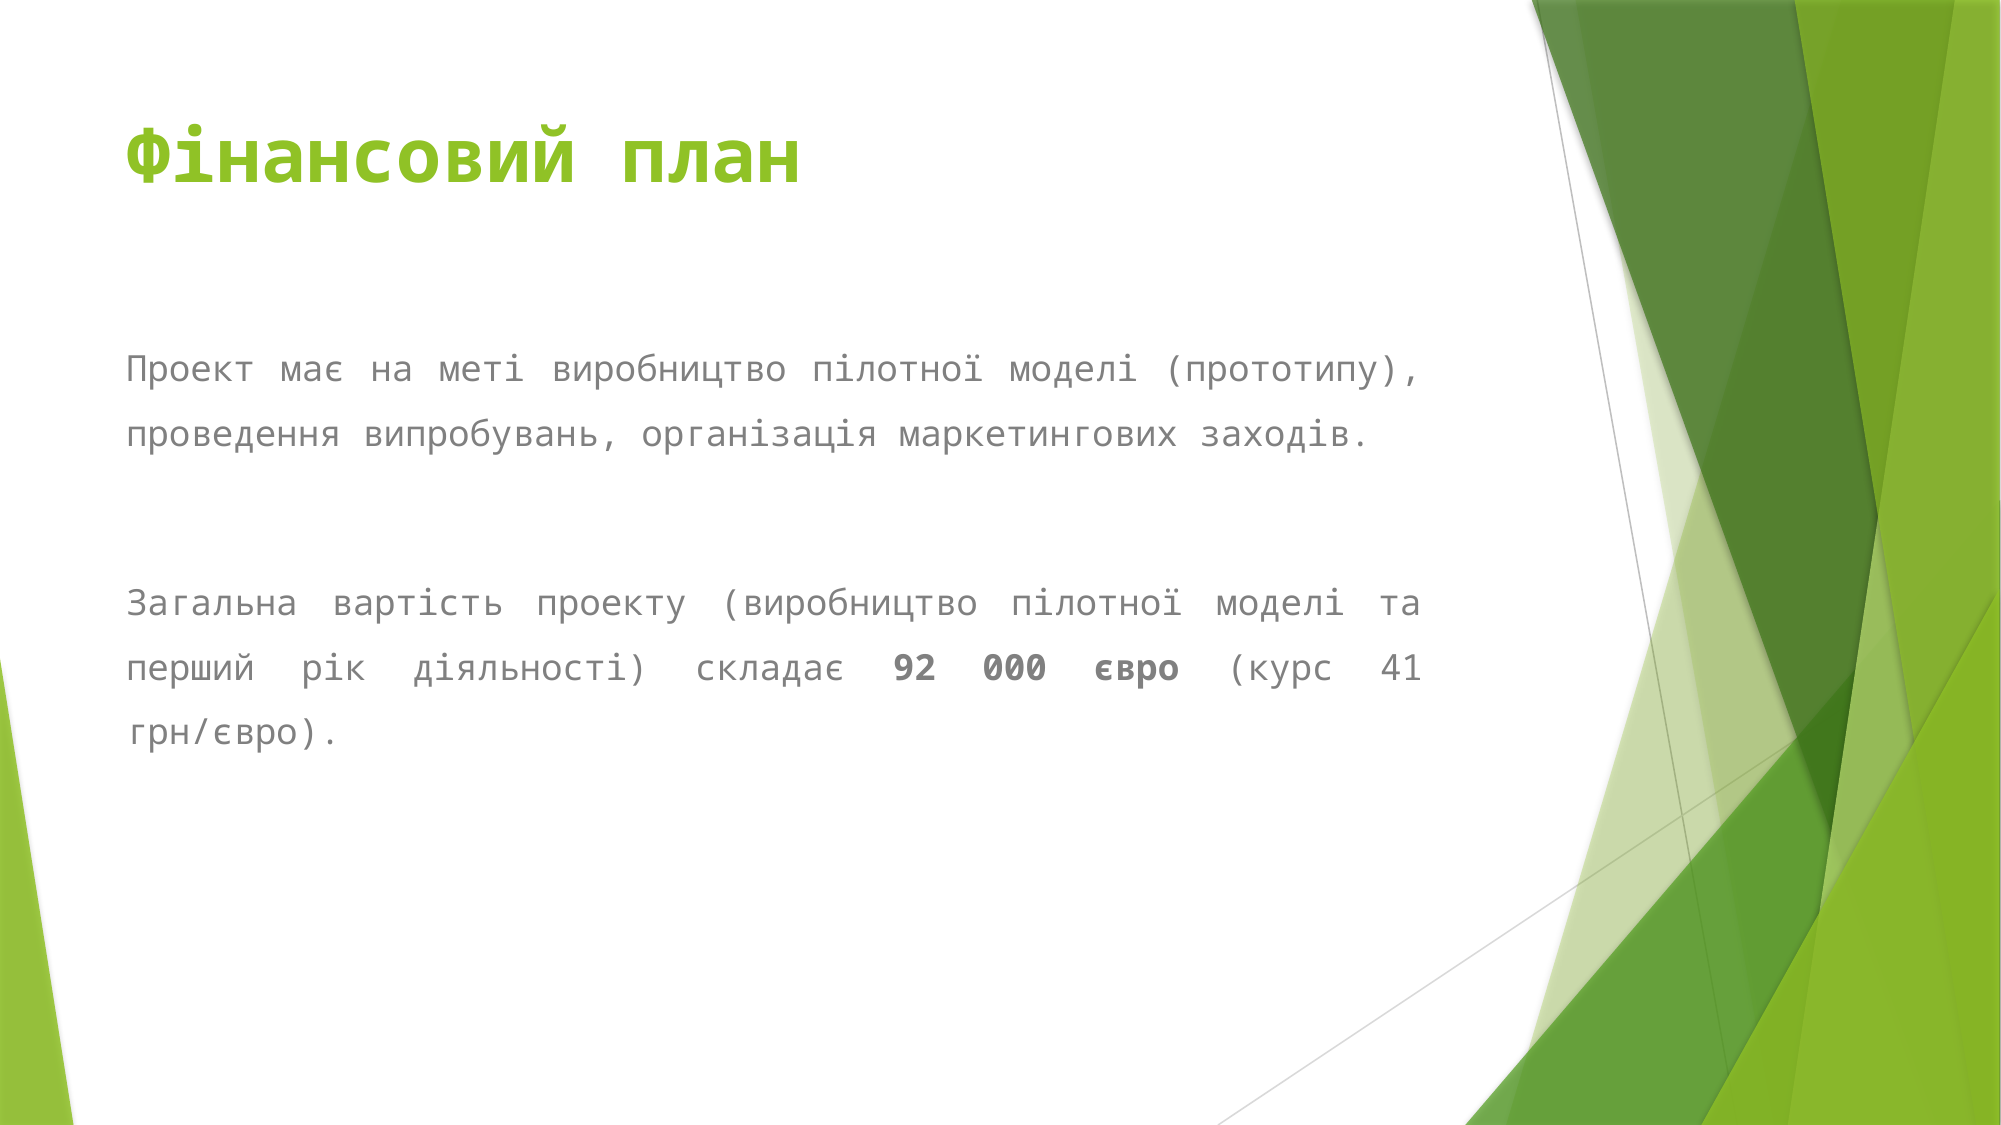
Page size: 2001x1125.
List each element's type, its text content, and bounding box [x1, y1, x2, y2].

title Фінансовий план [111, 99, 1522, 317]
list Проект має на меті виробництво пілотної моделі (прототипу), проведення випробувань, організація маркетингових заходів. Загальна вартість проекту (виробництво пілотної моделі та перший рік діяльності) складає 92 000 євро (курс 41 грн/євро). [111, 316, 1439, 810]
